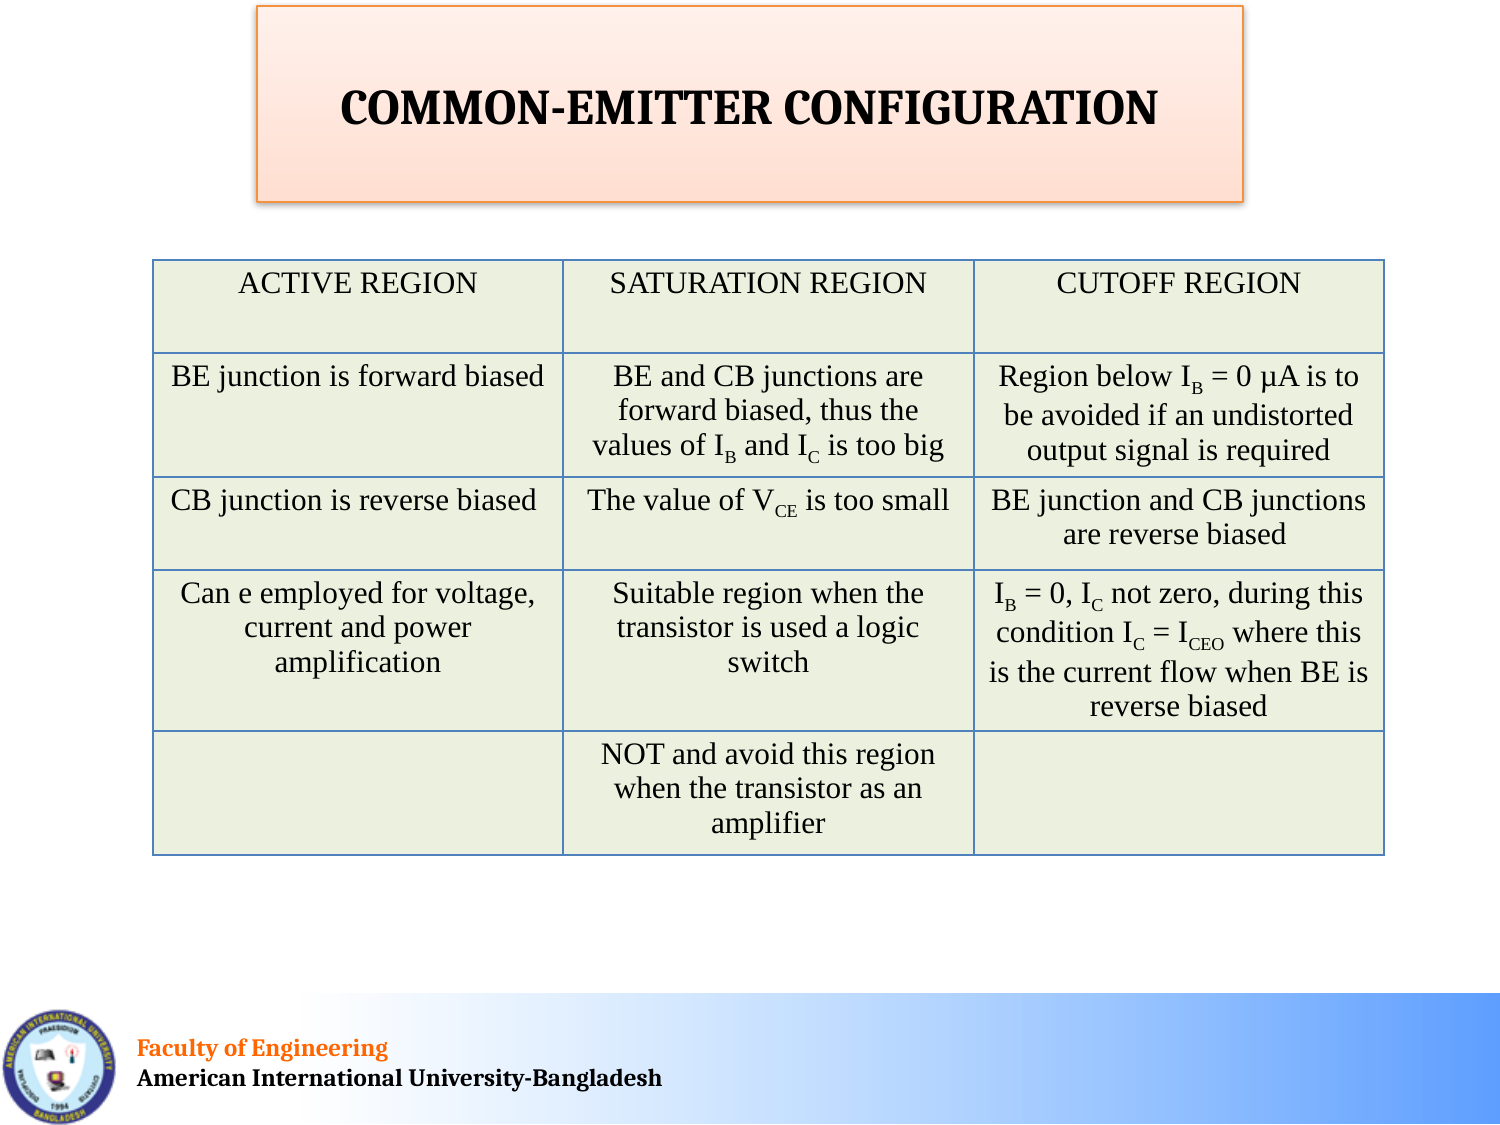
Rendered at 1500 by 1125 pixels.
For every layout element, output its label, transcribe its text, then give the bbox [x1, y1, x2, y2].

table_cell BE and CB junctions are forward biased, thus the values of IB and IC is too big [564, 354, 973, 476]
table_cell CB junction is reverse biased [154, 478, 562, 569]
title COMMON-EMITTER CONFIGURATION [256, 5, 1244, 203]
table_cell Suitable region when the transistor is used a logic switch [564, 571, 973, 730]
table_cell The value of VCE is too small [564, 478, 973, 569]
table_cell IB = 0, IC not zero, during this condition IC = ICEO where this is the current flow when BE is reverse biased [975, 571, 1383, 730]
table_cell Region below IB = 0 µA is to be avoided if an undistorted output signal is required [975, 354, 1383, 476]
table_header CUTOFF REGION [975, 261, 1383, 352]
table_cell NOT and avoid this region when the transistor as an amplifier [564, 732, 973, 854]
table_cell BE junction and CB junctions are reverse biased [975, 478, 1383, 569]
table_cell BE junction is forward biased [154, 354, 562, 476]
table_header ACTIVE REGION [154, 261, 562, 352]
table_cell [975, 732, 1383, 854]
table_header SATURATION REGION [564, 261, 973, 352]
table_cell [154, 732, 562, 854]
picture [0, 1007, 119, 1125]
table_cell Can e employed for voltage, current and power amplification [154, 571, 562, 730]
